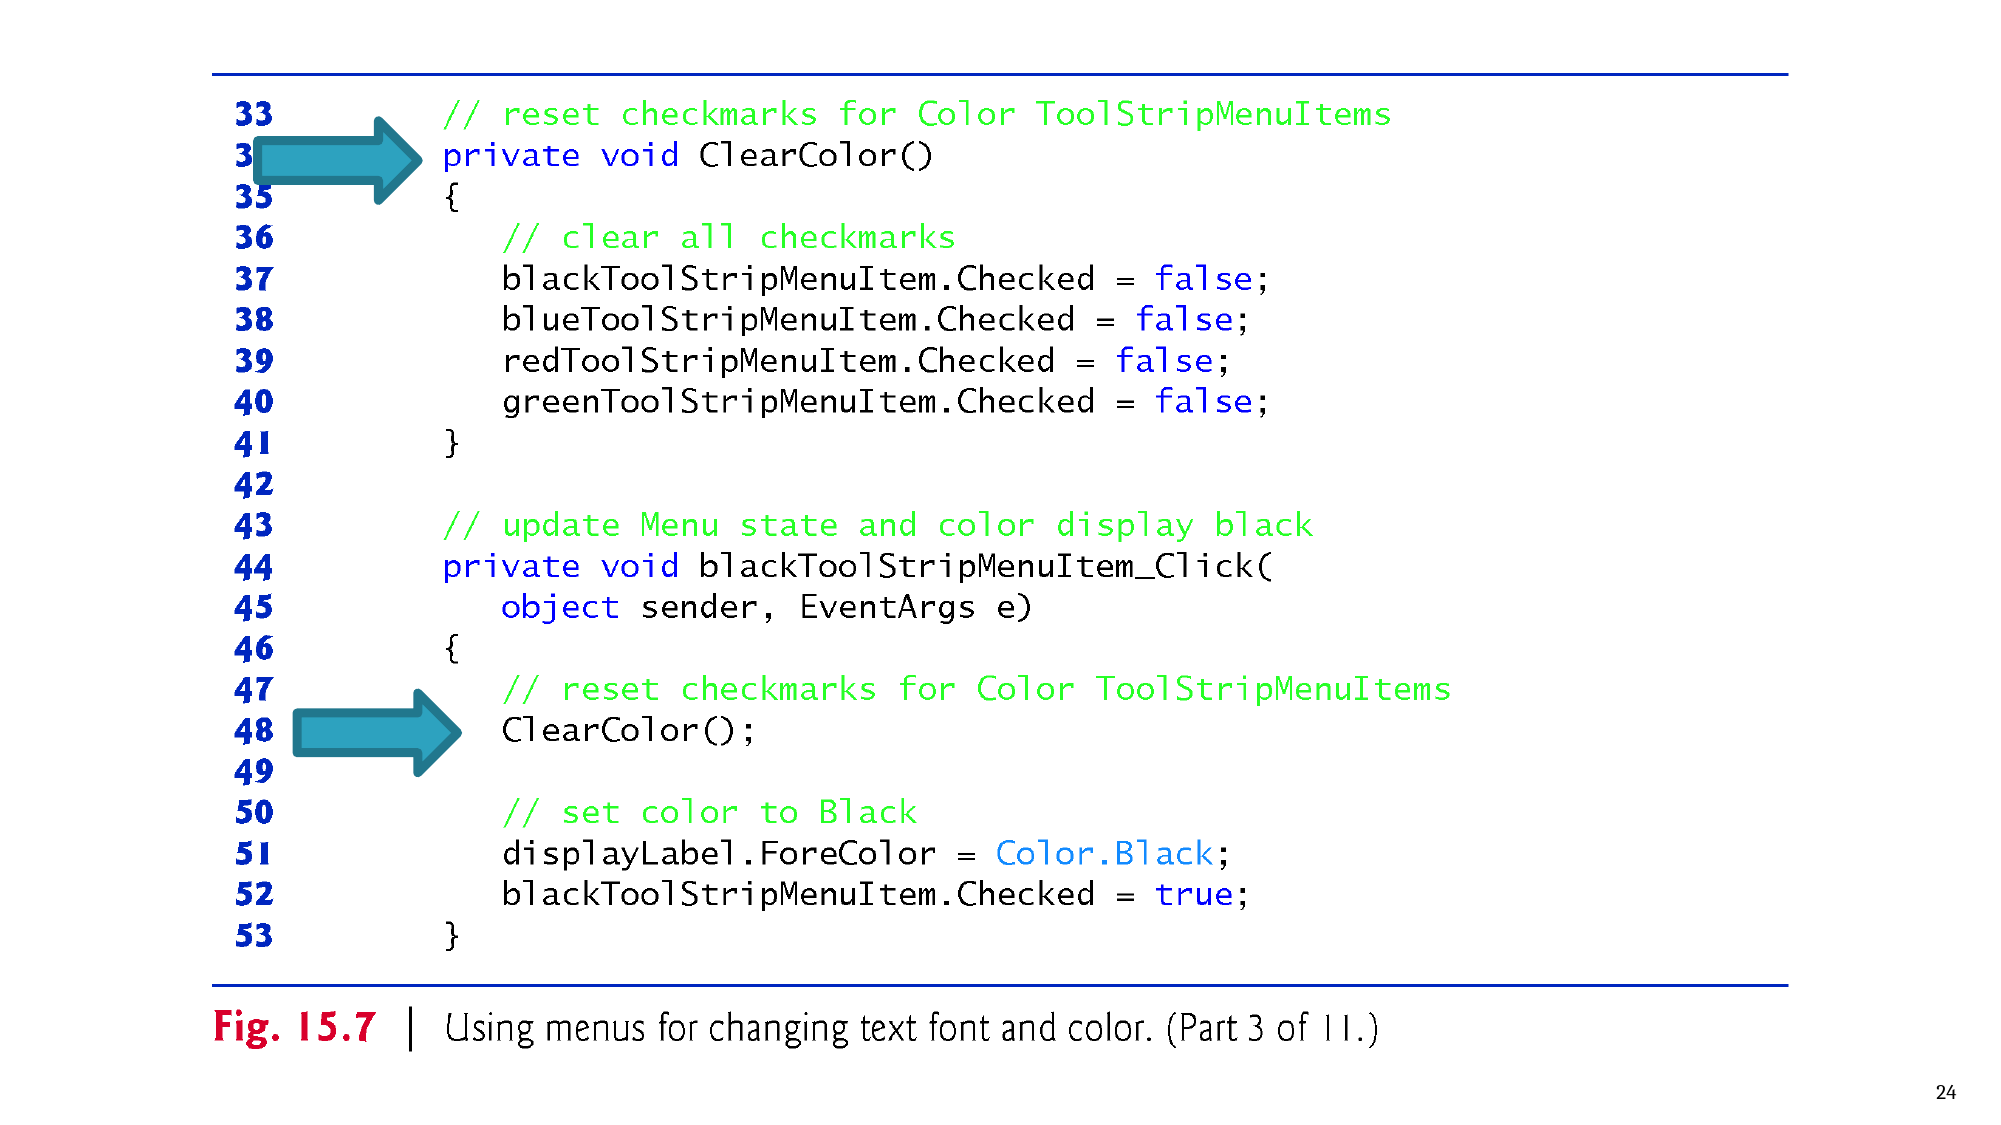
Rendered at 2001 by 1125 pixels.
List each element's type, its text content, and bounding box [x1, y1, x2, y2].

slide_number 24 [1891, 1051, 1972, 1112]
picture [138, 0, 1862, 1125]
